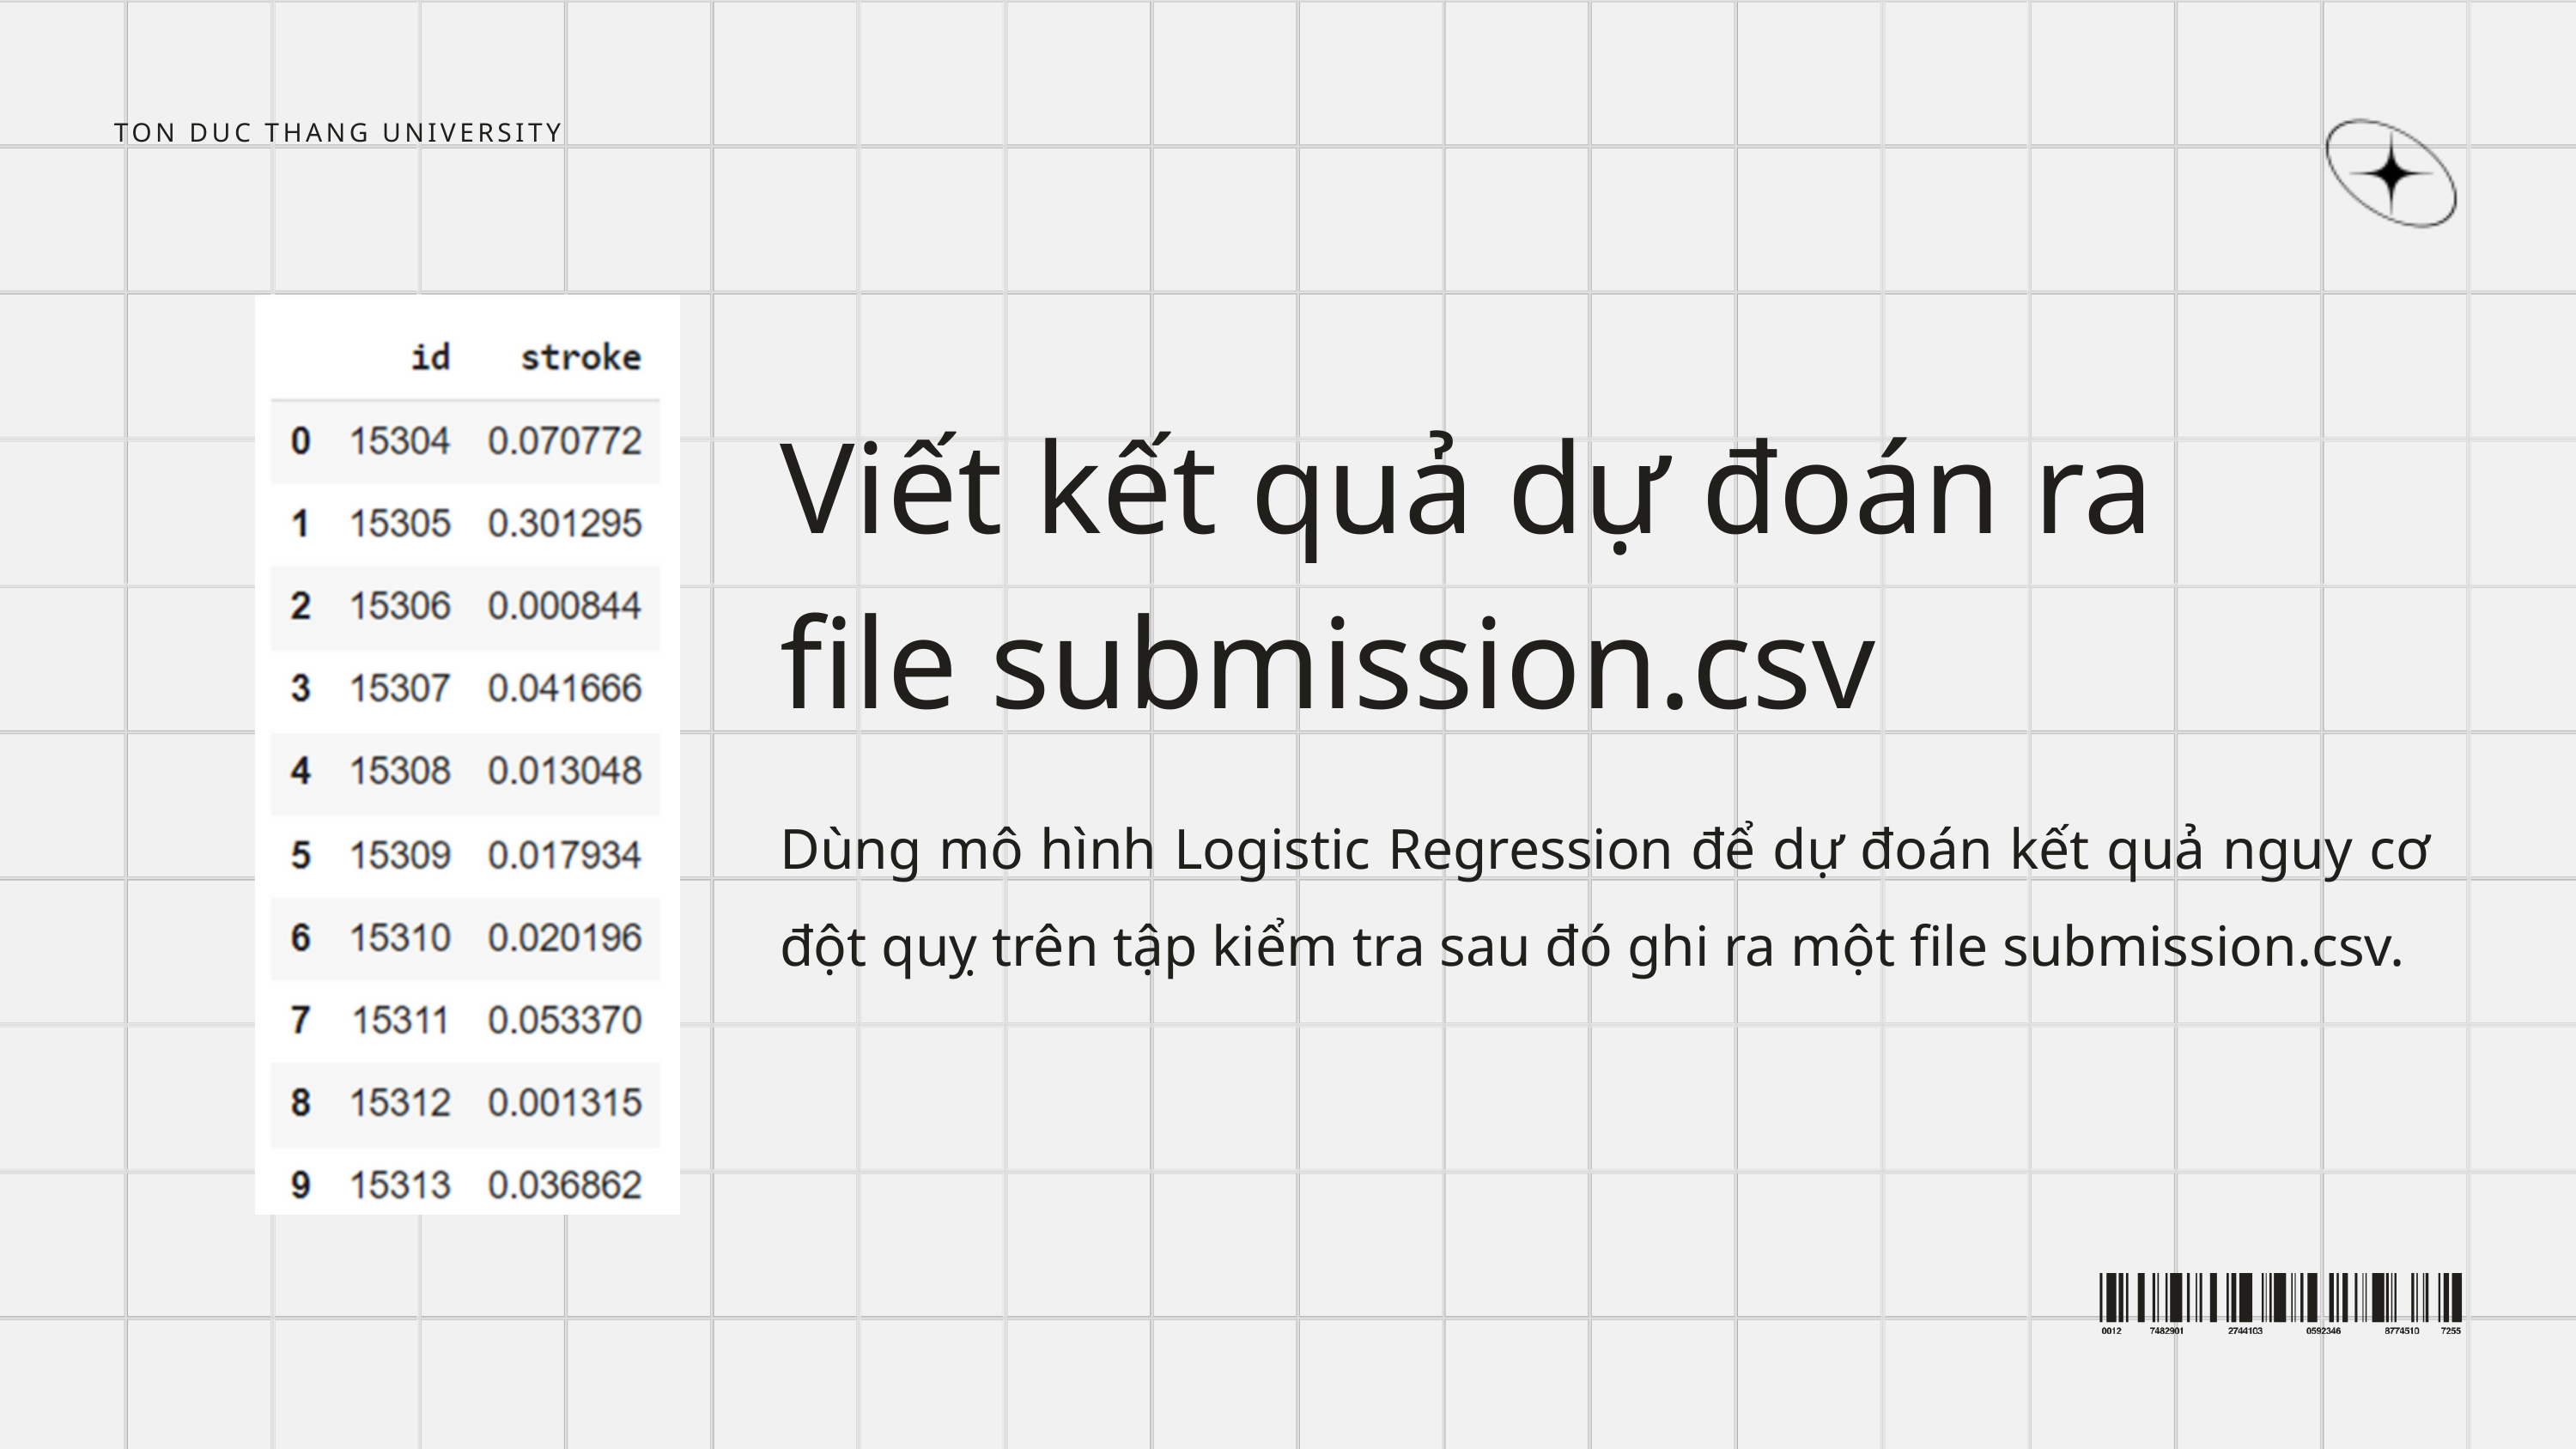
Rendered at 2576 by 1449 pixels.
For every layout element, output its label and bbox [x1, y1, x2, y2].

text_box [0, 0, 2576, 1449]
